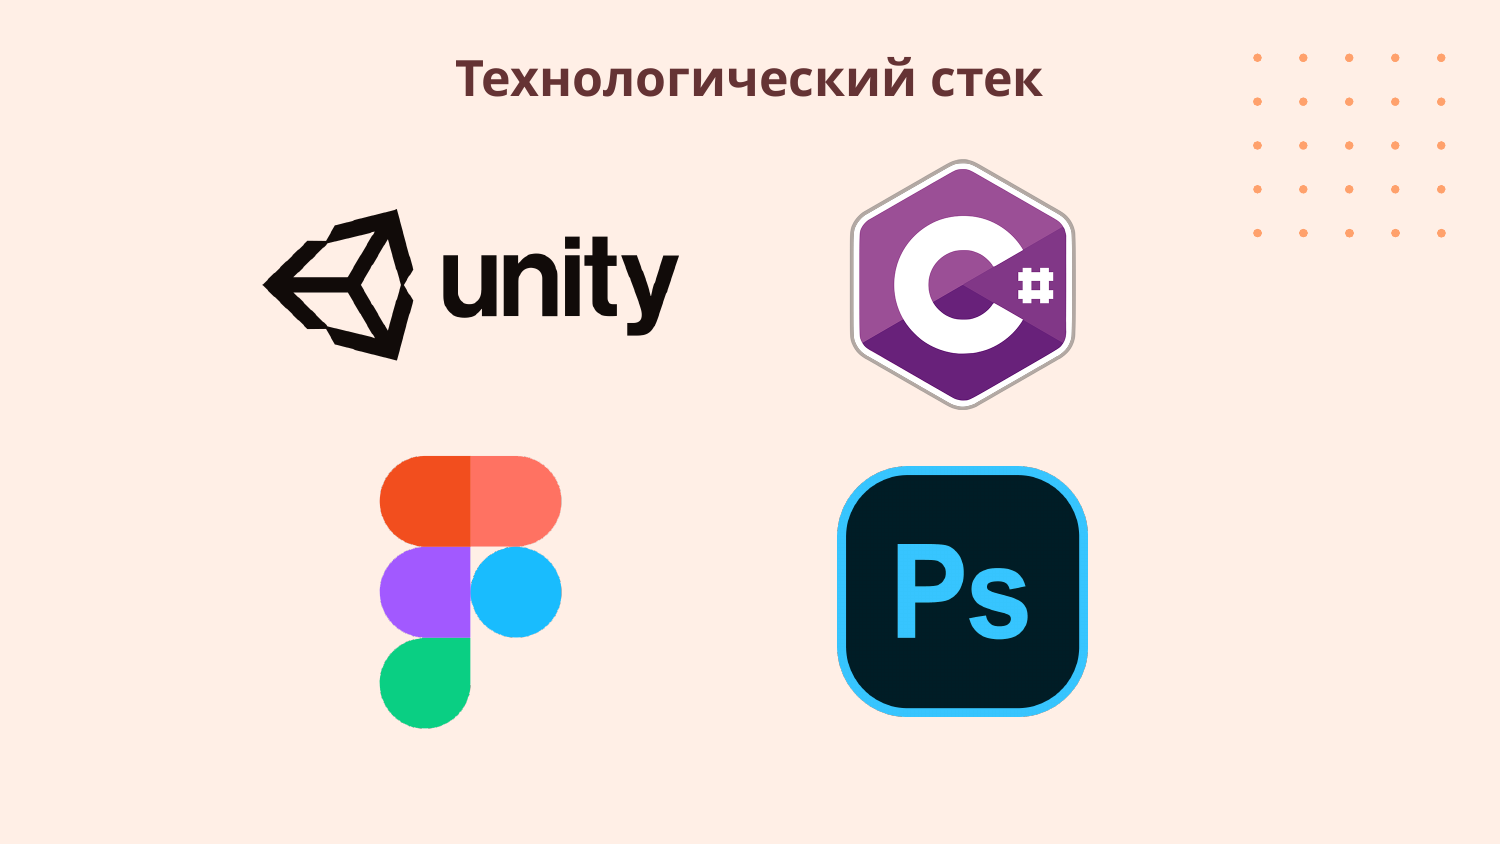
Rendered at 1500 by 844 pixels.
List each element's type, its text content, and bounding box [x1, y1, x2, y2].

picture [837, 159, 1088, 411]
picture [837, 466, 1088, 718]
picture [261, 209, 679, 361]
title Технологический стек [118, 31, 1382, 126]
picture [378, 455, 562, 729]
